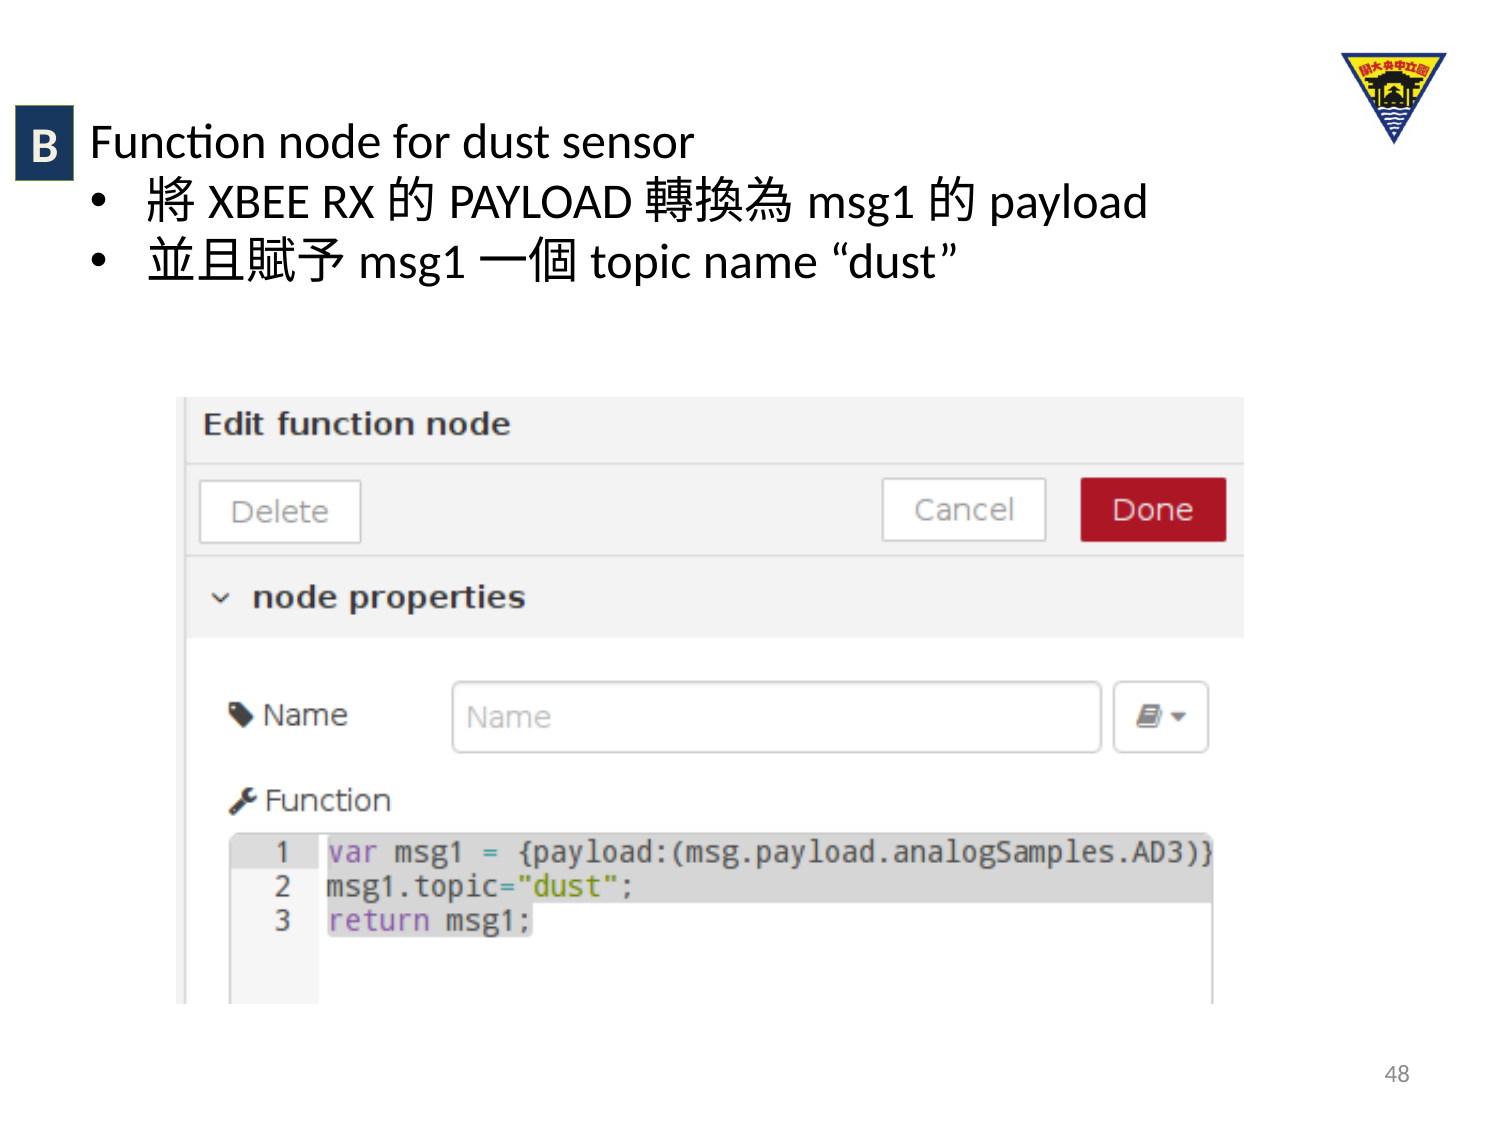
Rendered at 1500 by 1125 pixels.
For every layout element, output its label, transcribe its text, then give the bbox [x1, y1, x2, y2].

slide_number 48 [1074, 1042, 1425, 1103]
text_box B [15, 105, 74, 181]
picture [176, 396, 1244, 1005]
picture [1329, 43, 1455, 101]
text_box Function node for dust sensor 將XBEE RX的PAYLOAD轉換為msg1的payload 並且賦予msg1一個topic name “dust” [75, 101, 1460, 297]
